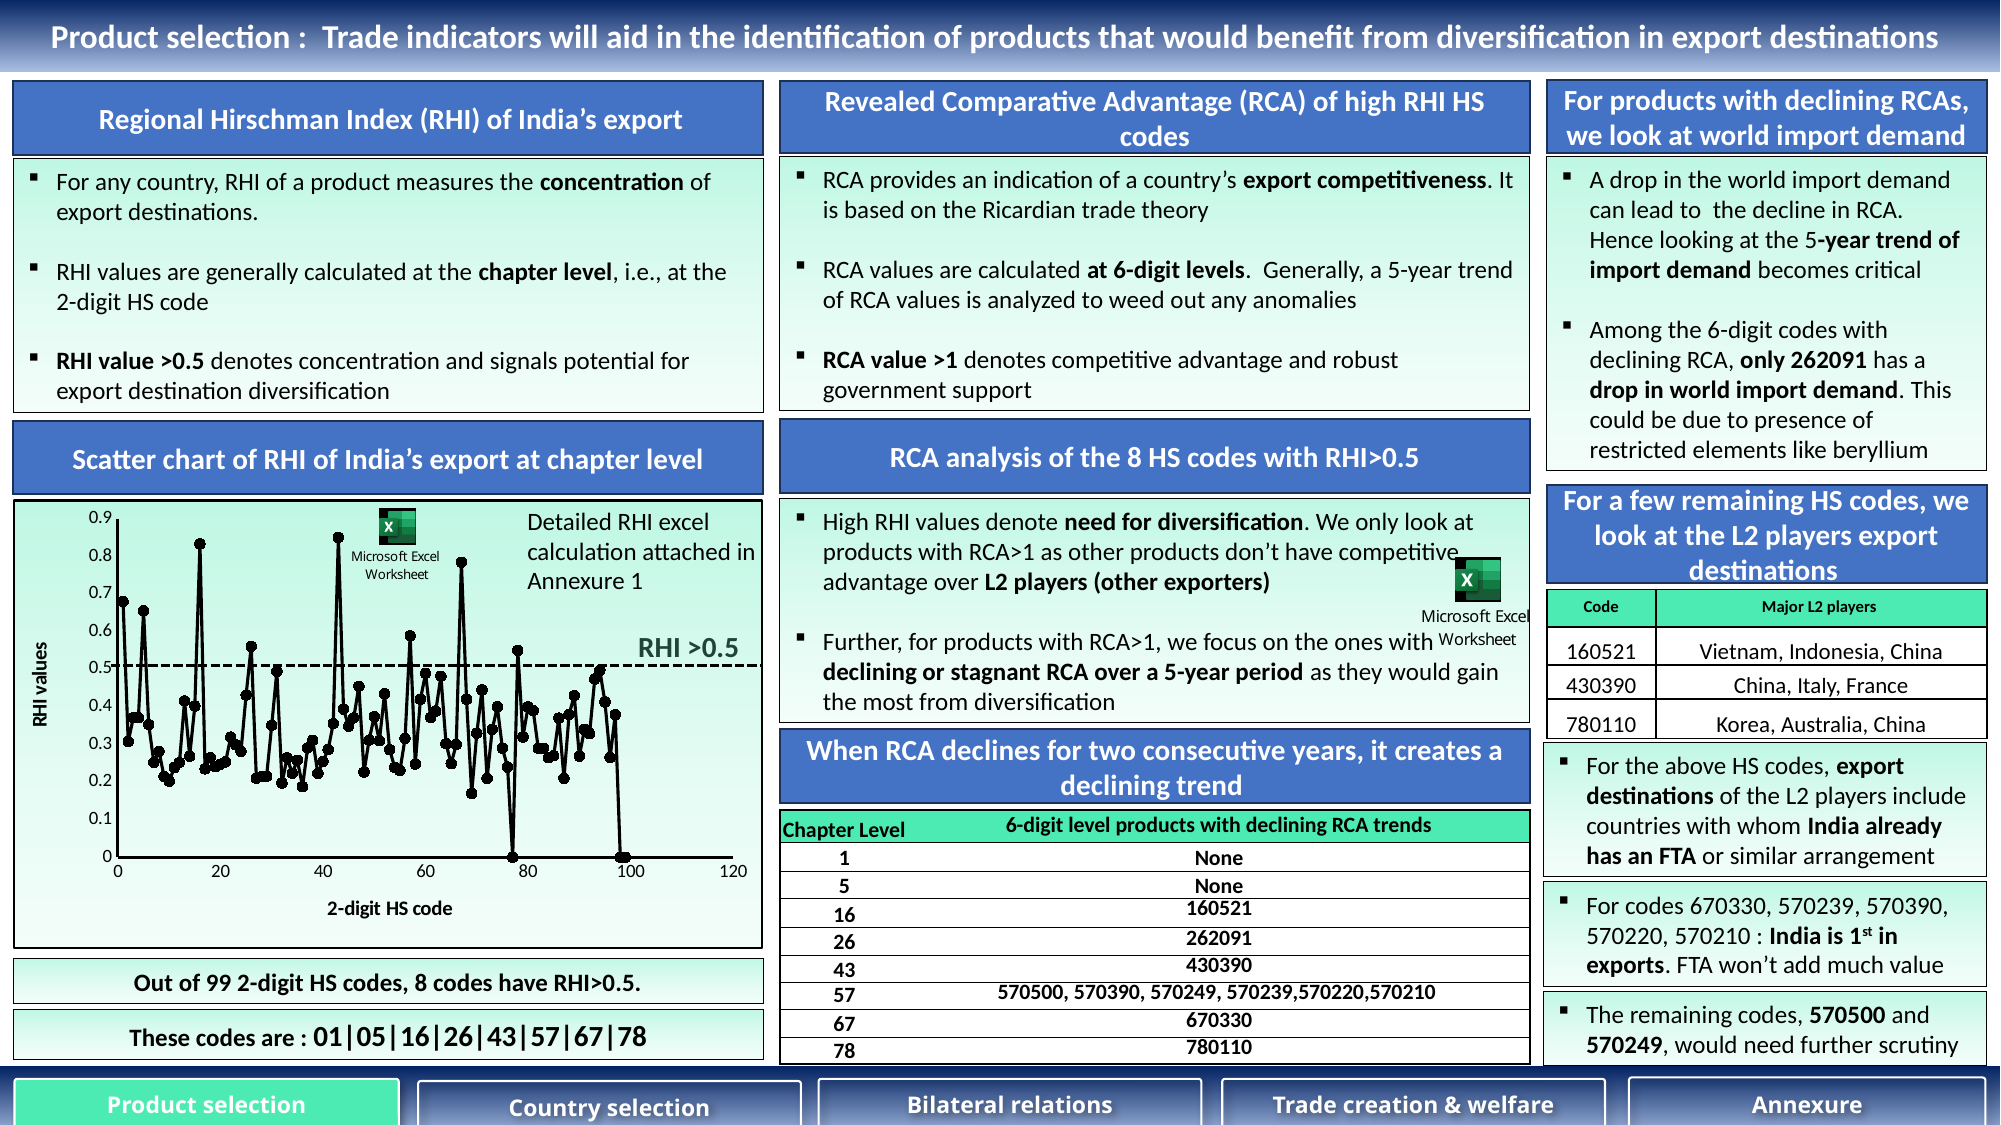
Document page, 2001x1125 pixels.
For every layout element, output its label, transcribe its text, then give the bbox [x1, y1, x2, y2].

table_cell 57 [794, 983, 909, 1009]
table_cell Vietnam, Indonesia, China [1657, 628, 1986, 664]
text_box Revealed Comparative Advantage (RCA) of high RHI HS codes [779, 80, 1531, 154]
table_cell 16 [794, 899, 909, 927]
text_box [343, 508, 451, 603]
table_header Major L2 players [1657, 590, 1986, 626]
table_cell 43 [794, 956, 909, 982]
table_cell 430390 [1548, 666, 1655, 698]
table_cell 67 [794, 1010, 909, 1037]
text_box RCA provides an indication of a country’s export competitiveness. It is based on the Ricardian trade theory RCA values are calculated at 6-digit levels. Generally, a 5-year trend of RCA values is analyzed to weed out any anomalies RCA value >1 denotes competitive advantage and robust government support [794, 156, 1530, 411]
text_box For products with declining RCAs, we look at world import demand [1546, 79, 1988, 154]
table_cell 160521 [909, 899, 1529, 927]
text_box Product selection : Trade indicators will aid in the identification of products that would benefit from diversification in export destinations [0, 0, 2000, 73]
text_box For codes 670330, 570239, 570390, 570220, 570210 : India is 1st in exports. FTA won’t add much value [1543, 881, 1987, 987]
text_box The remaining codes, 570500 and 570249, would need further scrutiny [1543, 991, 1987, 1066]
table_cell China, Italy, France [1657, 666, 1986, 698]
table_cell 780110 [1548, 700, 1655, 738]
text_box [13, 81, 794, 1060]
text_box [0, 1065, 2000, 1125]
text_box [14, 1077, 1986, 1125]
table_cell 670330 [909, 1010, 1529, 1037]
text_box For a few remaining HS codes, we look at the L2 players export destinations [1546, 484, 1988, 584]
text_box When RCA declines for two consecutive years, it creates a declining trend [794, 728, 1531, 804]
table_cell Korea, Australia, China [1657, 700, 1986, 738]
text_box RCA analysis of the 8 HS codes with RHI>0.5 [794, 418, 1531, 494]
table_cell 430390 [909, 956, 1529, 982]
text_box A drop in the world import demand can lead to the decline in RCA. Hence looking at the 5-year trend of import demand becomes critical Among the 6-digit codes with declining RCA, only 262091 has a drop in world import demand. This could be due to presence of restricted elements like beryllium [1546, 156, 1987, 471]
table_cell 570500, 570390, 570249, 570239,570220,570210 [909, 983, 1529, 1009]
table_header 6-digit level products with declining RCA trends [909, 811, 1529, 842]
table_cell 262091 [909, 928, 1529, 955]
table_cell 160521 [1548, 628, 1655, 664]
table_cell 78 [781, 1038, 909, 1063]
table_header Chapter Level [794, 811, 909, 842]
table_cell None [909, 843, 1529, 871]
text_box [1411, 557, 1544, 674]
table_cell 780110 [909, 1038, 1529, 1063]
table_cell 1 [794, 843, 909, 871]
table_cell 5 [794, 872, 909, 898]
table_cell None [909, 872, 1529, 898]
text_box High RHI values denote need for diversification. We only look at products with RCA>1 as other products don’t have competitive advantage over L2 players (other exporters) Further, for products with RCA>1, we focus on the ones with declining or stagnant RCA over a 5-year period as they would gain the most from diversification [794, 498, 1530, 723]
table_header Code [1548, 590, 1655, 626]
text_box For the above HS codes, export destinations of the L2 players include countries with whom India already has an FTA or similar arrangement [1543, 742, 1987, 877]
table_cell 26 [794, 928, 909, 955]
